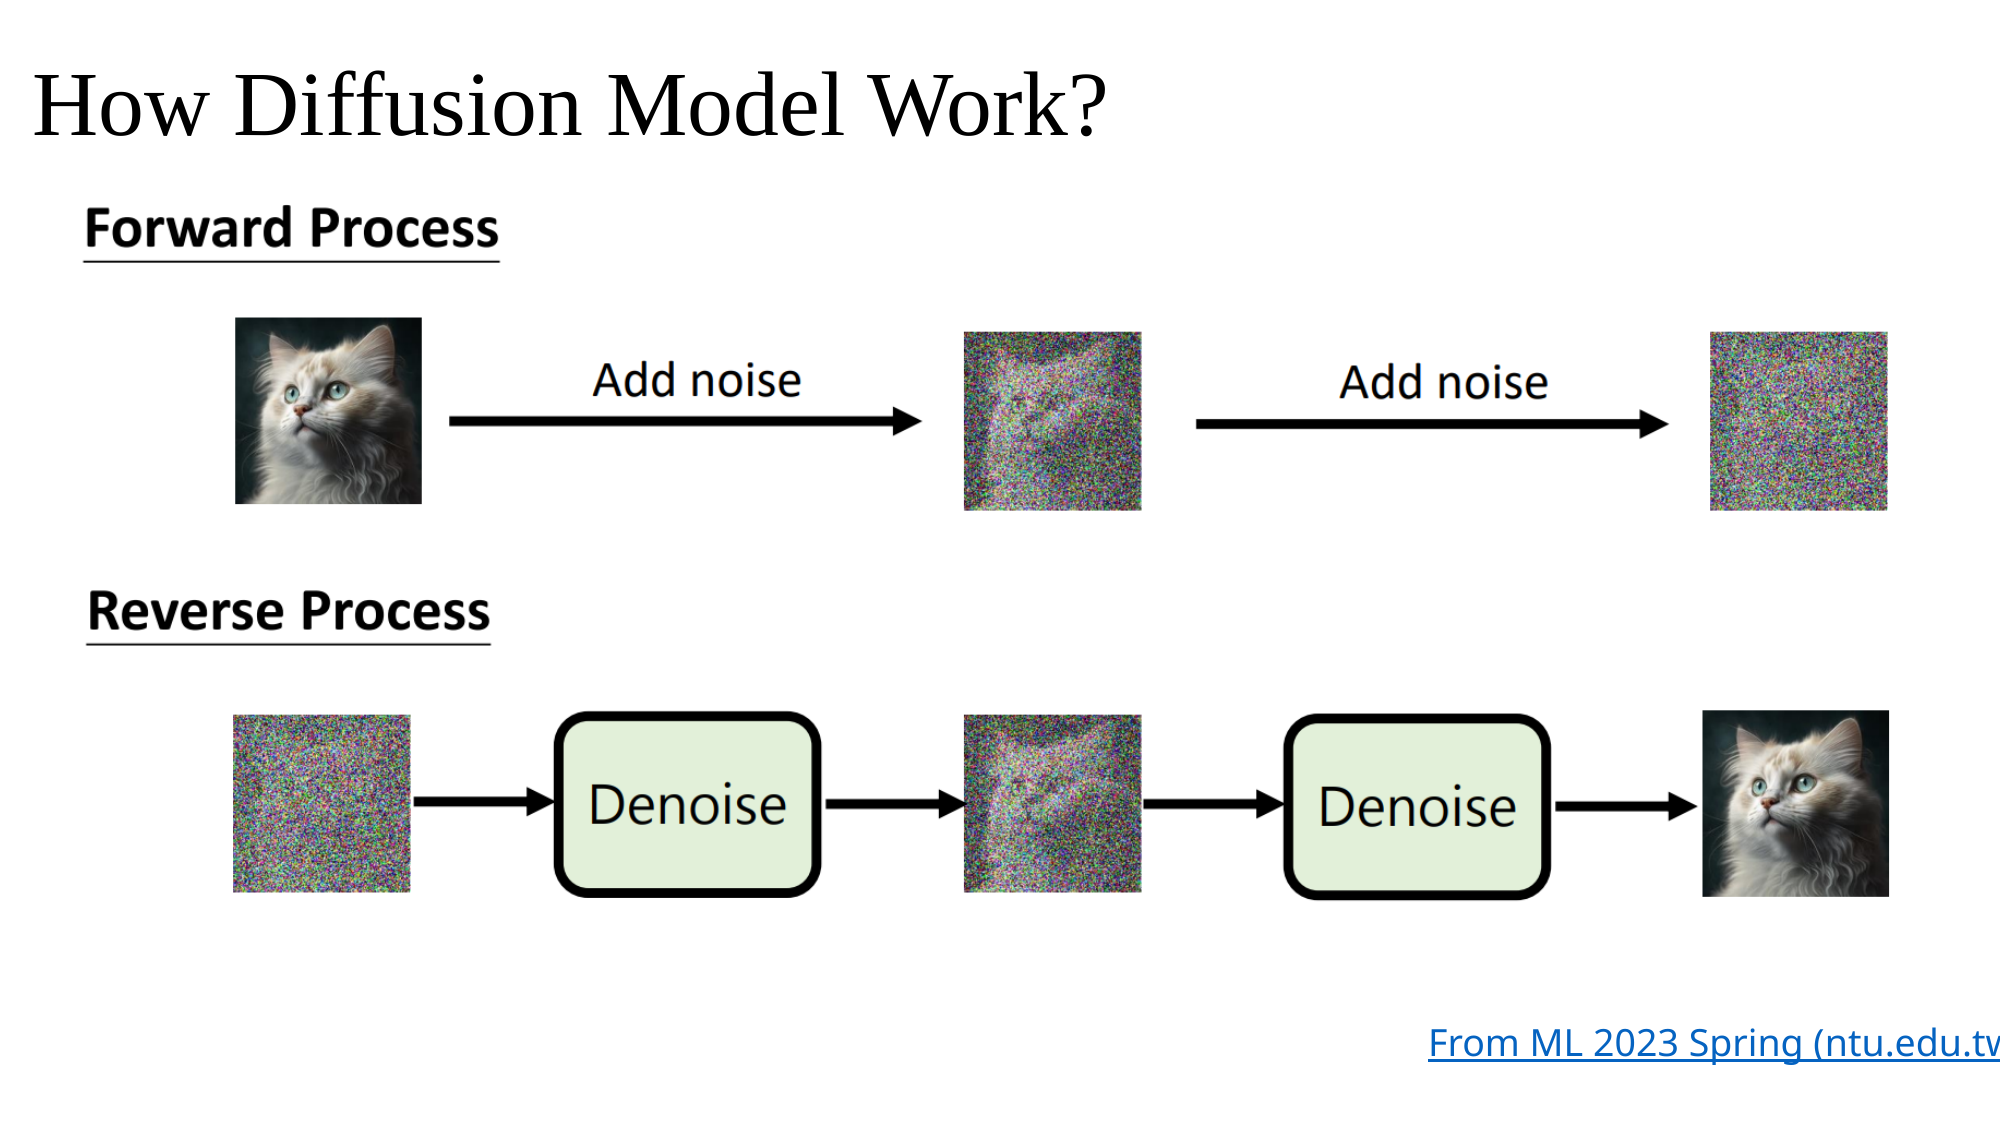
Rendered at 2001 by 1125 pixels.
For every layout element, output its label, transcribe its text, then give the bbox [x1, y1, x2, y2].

title How Diffusion Model Work? [0, 19, 1144, 163]
text_box From ML 2023 Spring (ntu.edu.tw) [1413, 1011, 2000, 1078]
picture [64, 191, 1900, 934]
